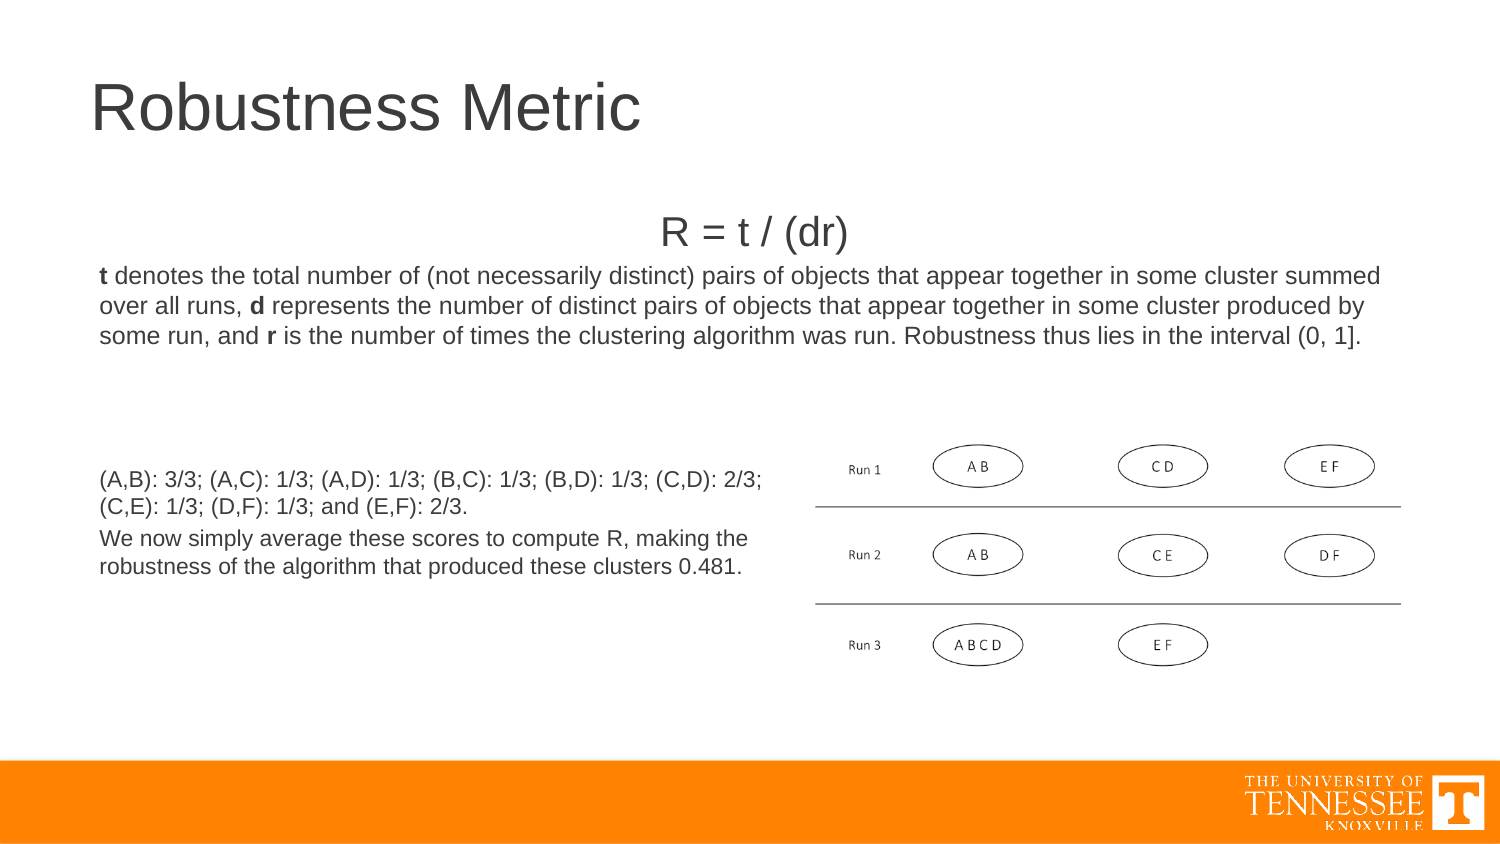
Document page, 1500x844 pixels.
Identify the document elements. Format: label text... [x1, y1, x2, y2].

picture [814, 408, 1401, 700]
text_box (A,B): 3/3; (A,C): 1/3; (A,D): 1/3; (B,C): 1/3; (B,D): 1/3; (C,D): 2/3; (C,E): 1/3; (D,F): 1/3; and (E,F): 2/3. We now simply average these scores to compute R, making the robustness of the algorithm that produced these clusters 0.481. [74, 456, 790, 660]
list R = t / (dr) t denotes the total number of (not necessarily distinct) pairs of objects that appear together in some cluster summed over all runs, d represents the number of distinct pairs of objects that appear together in some cluster produced by some run, and r is the number of times the clustering algorithm was run. Robustness thus lies in the interval (0, 1]. [75, 196, 1425, 417]
title Robustness Metric [75, 33, 1425, 175]
